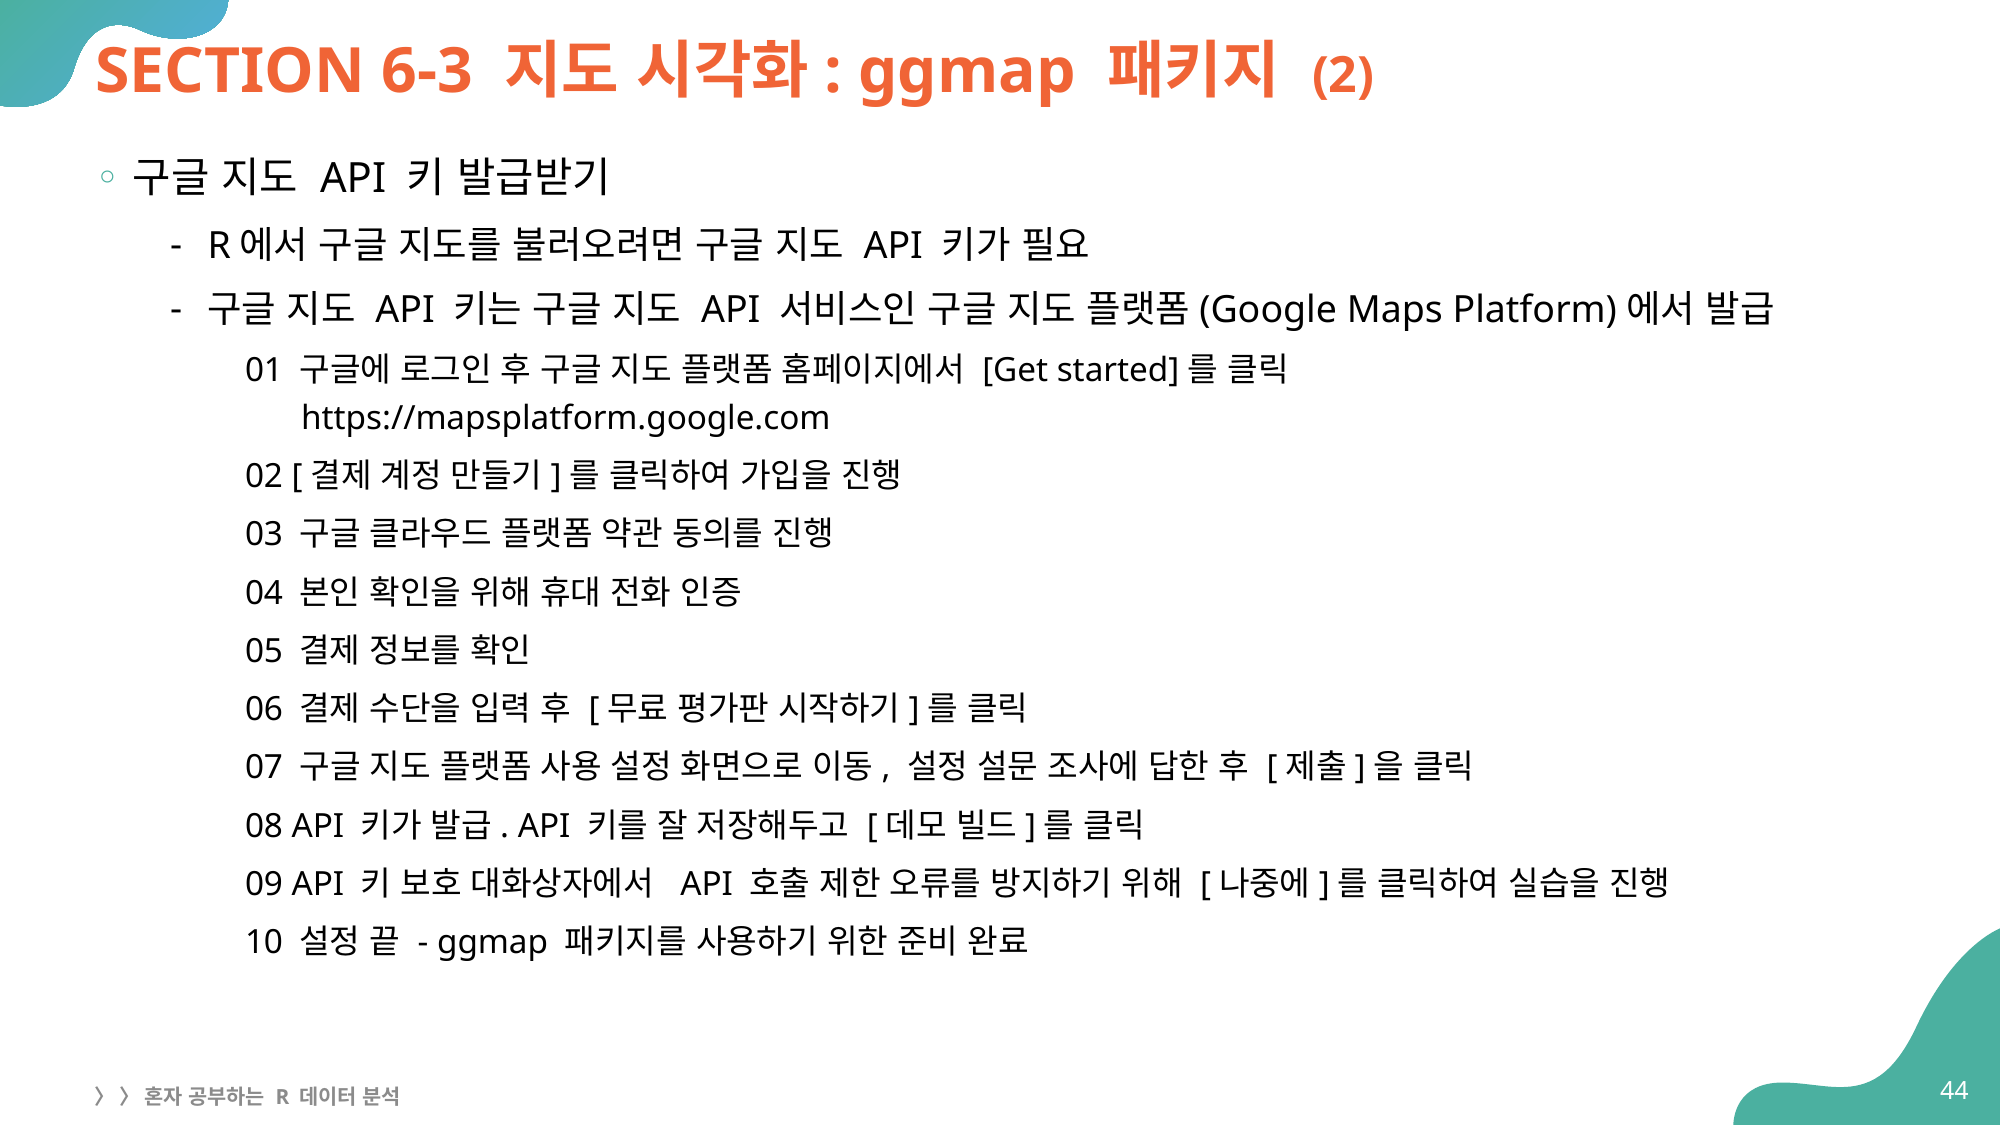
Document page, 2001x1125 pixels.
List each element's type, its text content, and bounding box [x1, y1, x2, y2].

list 구글 지도 API 키 발급받기 R에서 구글 지도를 불러오려면 구글 지도 API 키가 필요 구글 지도 API 키는 구글 지도 API 서비스인 구글 지도 플랫폼(Google Maps Platform)에서 발급 01 구글에 로그인 후 구글 지도 플랫폼 홈페이지에서 [Get started]를 클릭 https://mapsplatform.google.com 02 [결제 계정 만들기]를 클릭하여 가입을 진행 03 구글 클라우드 플랫폼 약관 동의를 진행 04 본인 확인을 위해 휴대 전화 인증 05 결제 정보를 확인 06 결제 수단을 입력 후 [무료 평가판 시작하기]를 클릭 07 구글 지도 플랫폼 사용 설정 화면으로 이동, 설정 설문 조사에 답한 후 [제출]을 클릭 08 API 키가 발급. API 키를 잘 저장해두고 [데모 빌드]를 클릭 09 API 키 보호 대화상자에서 API 호출 제한 오류를 방지하기 위해 [나중에]를 클릭하여 실습을 진행 10 설정 끝 - ggmap 패키지를 사용하기 위한 준비 완료 [79, 133, 1931, 996]
slide_number 44 [1917, 1061, 1984, 1122]
title SECTION 6-3 지도 시각화: ggmap 패키지 (2) [79, 17, 1931, 128]
footer 〉 〉 혼자 공부하는 R 데이터 분석 [79, 1078, 755, 1114]
